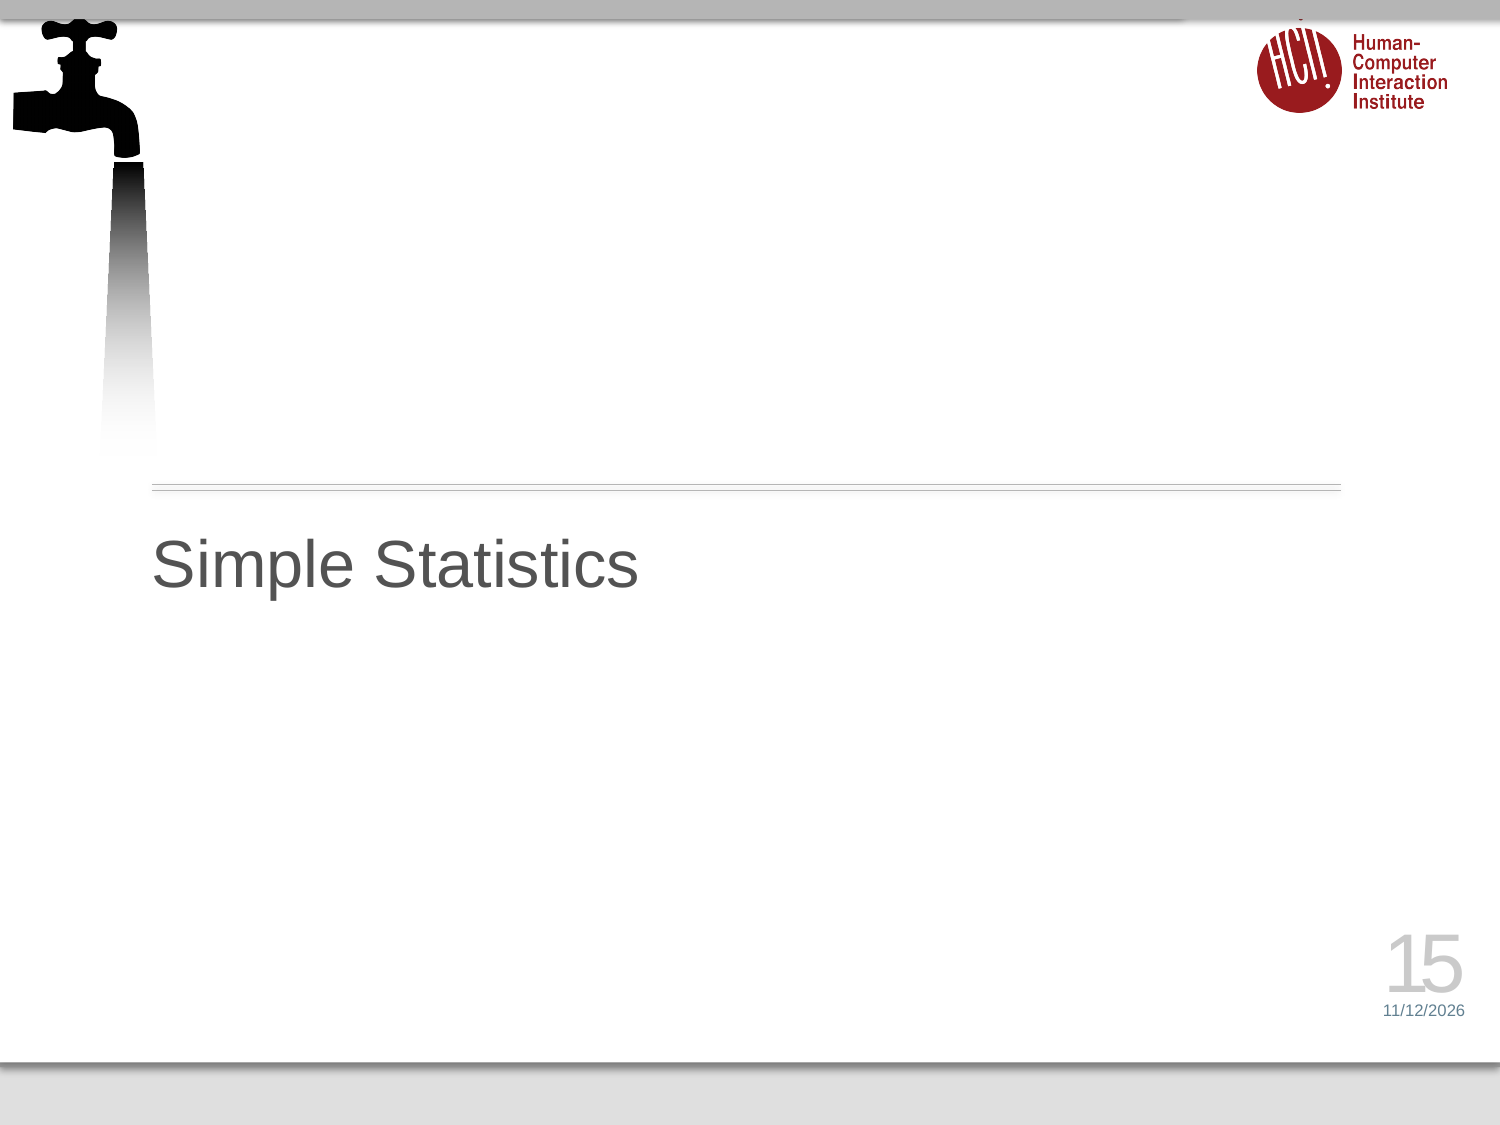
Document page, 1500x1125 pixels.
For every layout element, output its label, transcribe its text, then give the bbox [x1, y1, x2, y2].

picture [1257, 20, 1447, 113]
slide_number 15 [1369, 924, 1479, 1009]
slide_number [1369, 1009, 1479, 1020]
picture [13, 20, 140, 158]
title Simple Statistics [151, 529, 1342, 754]
